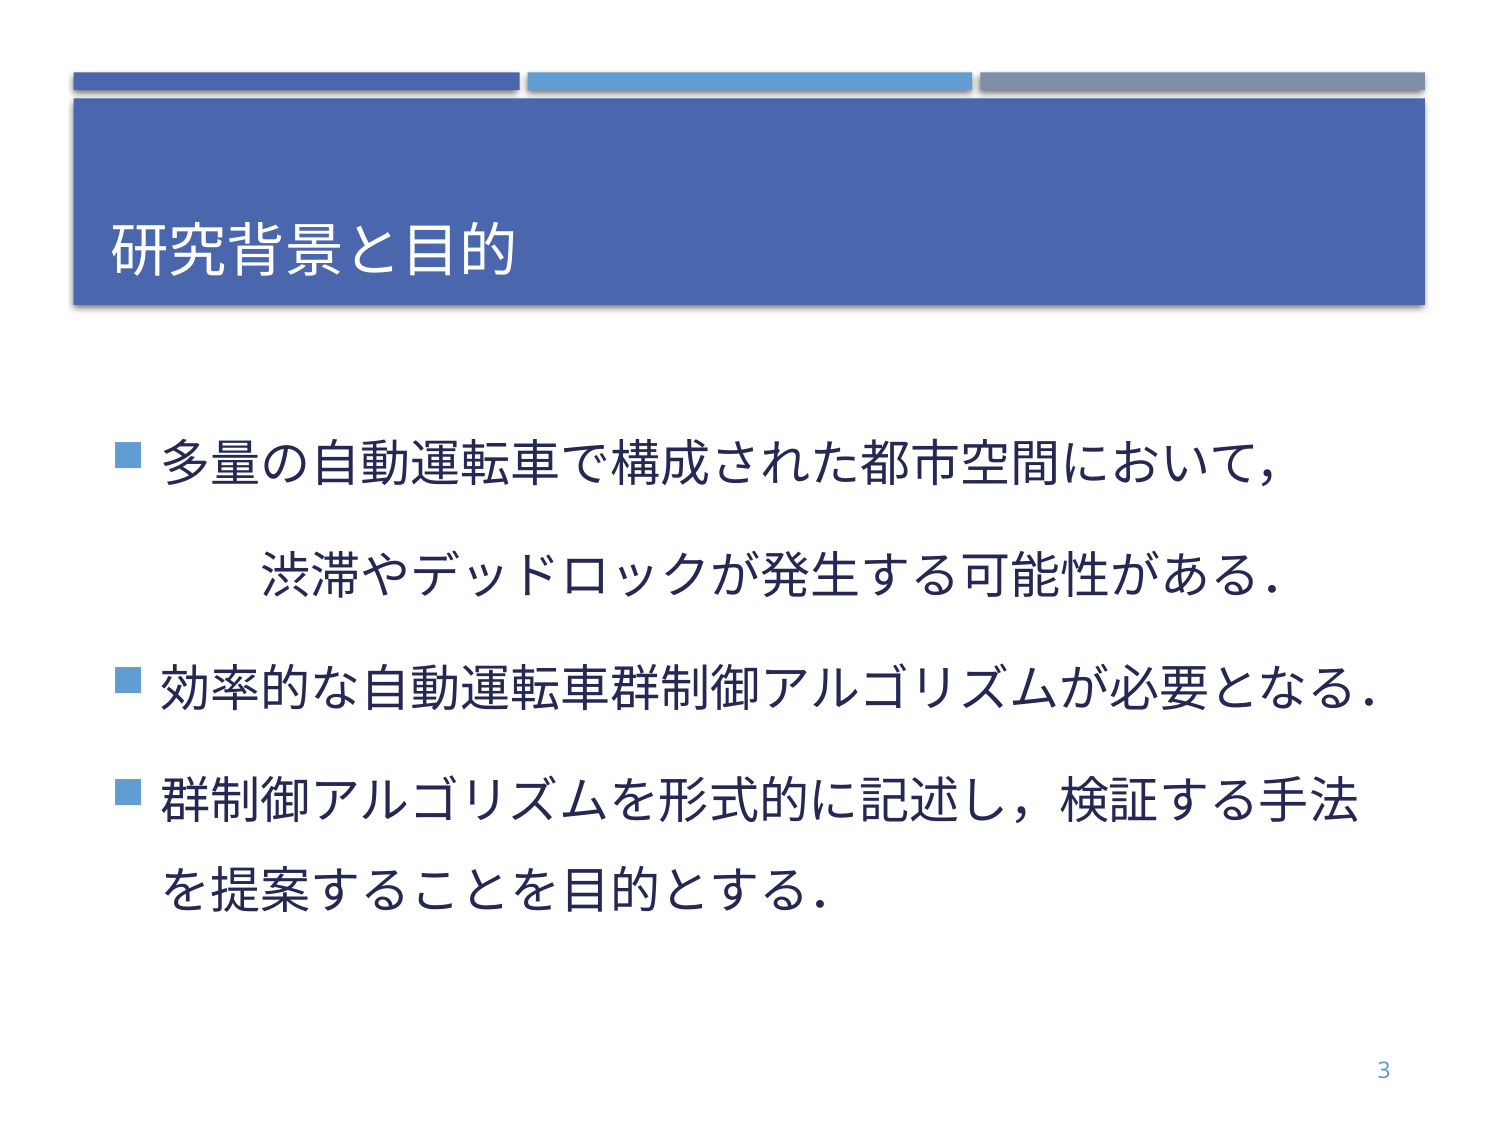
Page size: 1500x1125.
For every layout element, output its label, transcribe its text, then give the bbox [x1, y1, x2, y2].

title 研究背景と目的 [95, 112, 1406, 291]
slide_number 3 [1279, 1041, 1406, 1101]
list 多量の自動運転車で構成された都市空間において， 渋滞やデッドロックが発生する可能性がある． 効率的な自動運転車群制御アルゴリズムが必要となる． 群制御アルゴリズムを形式的に記述し，検証する手法を提案することを目的とする． [95, 332, 1406, 987]
